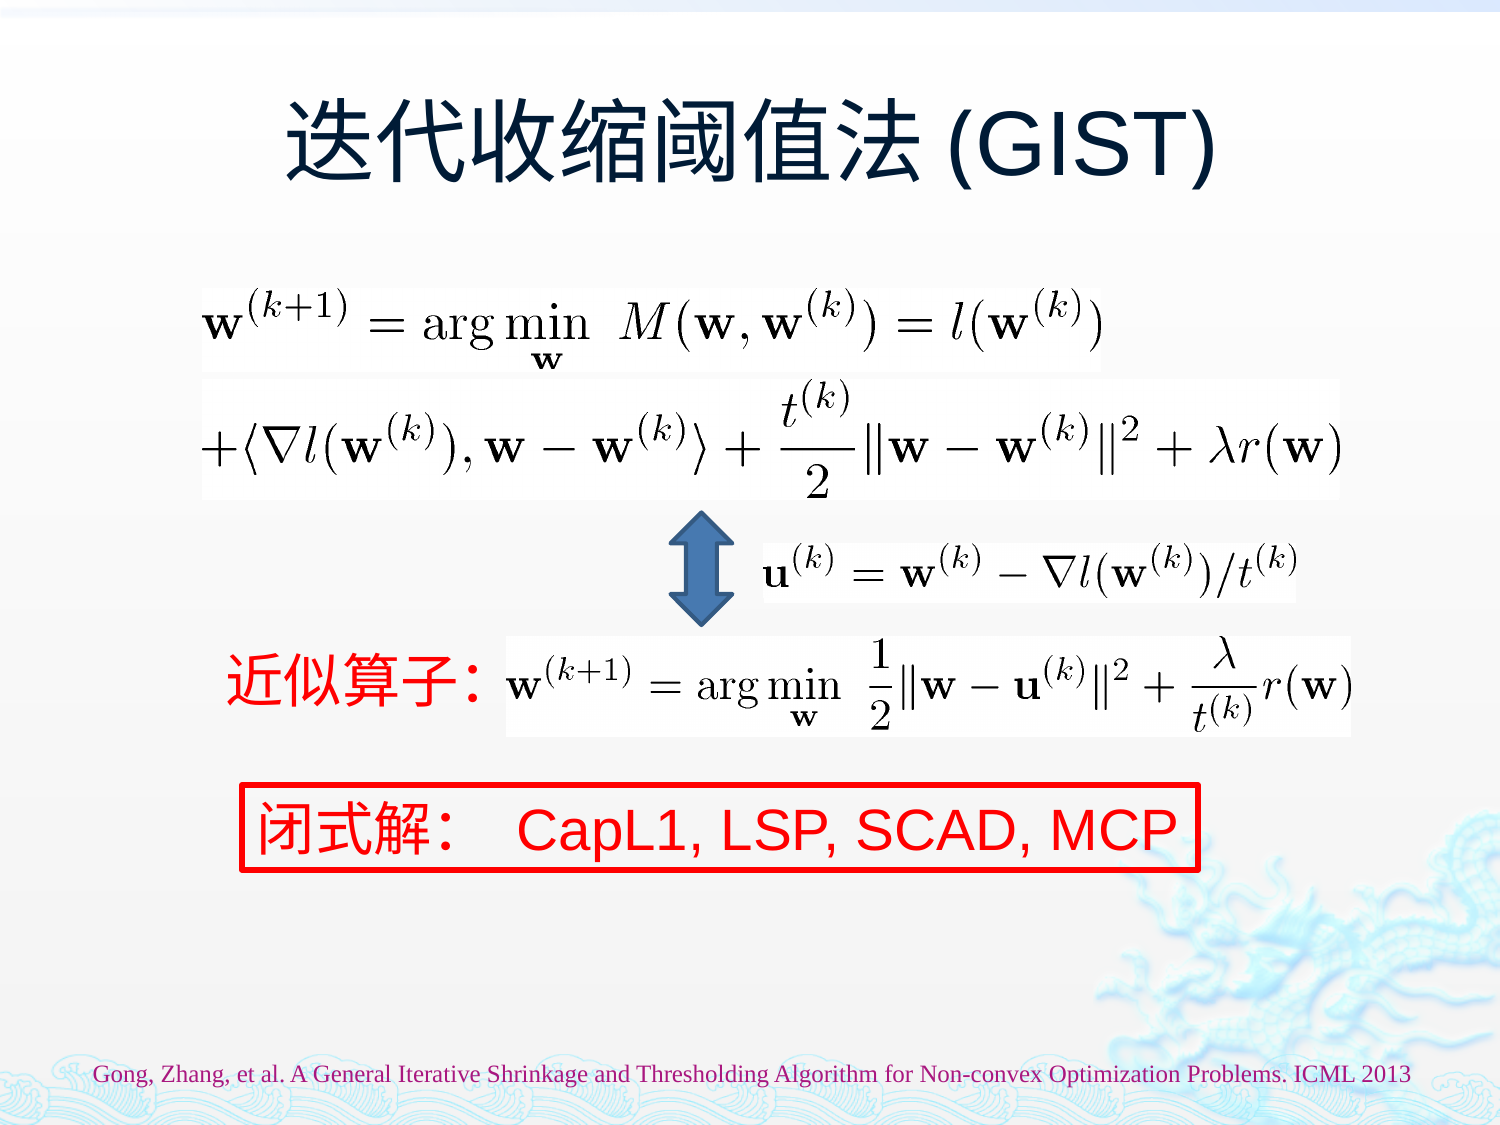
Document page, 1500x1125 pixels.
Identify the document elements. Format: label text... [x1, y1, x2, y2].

text_box 近似算子： [210, 637, 490, 722]
text_box [668, 510, 735, 628]
text_box 闭式解： CapL1, LSP, SCAD, MCP [242, 785, 1198, 870]
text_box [199, 283, 1104, 373]
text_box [199, 374, 1343, 501]
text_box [761, 538, 1299, 604]
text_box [503, 632, 1354, 737]
title 迭代收缩阈值法(GIST) [75, 45, 1425, 233]
footer Gong, Zhang, et al. A General Iterative Shrinkage and Thresholding Algorithm for Non-convex Optimization Problems. ICML 2013 [55, 1042, 1451, 1103]
